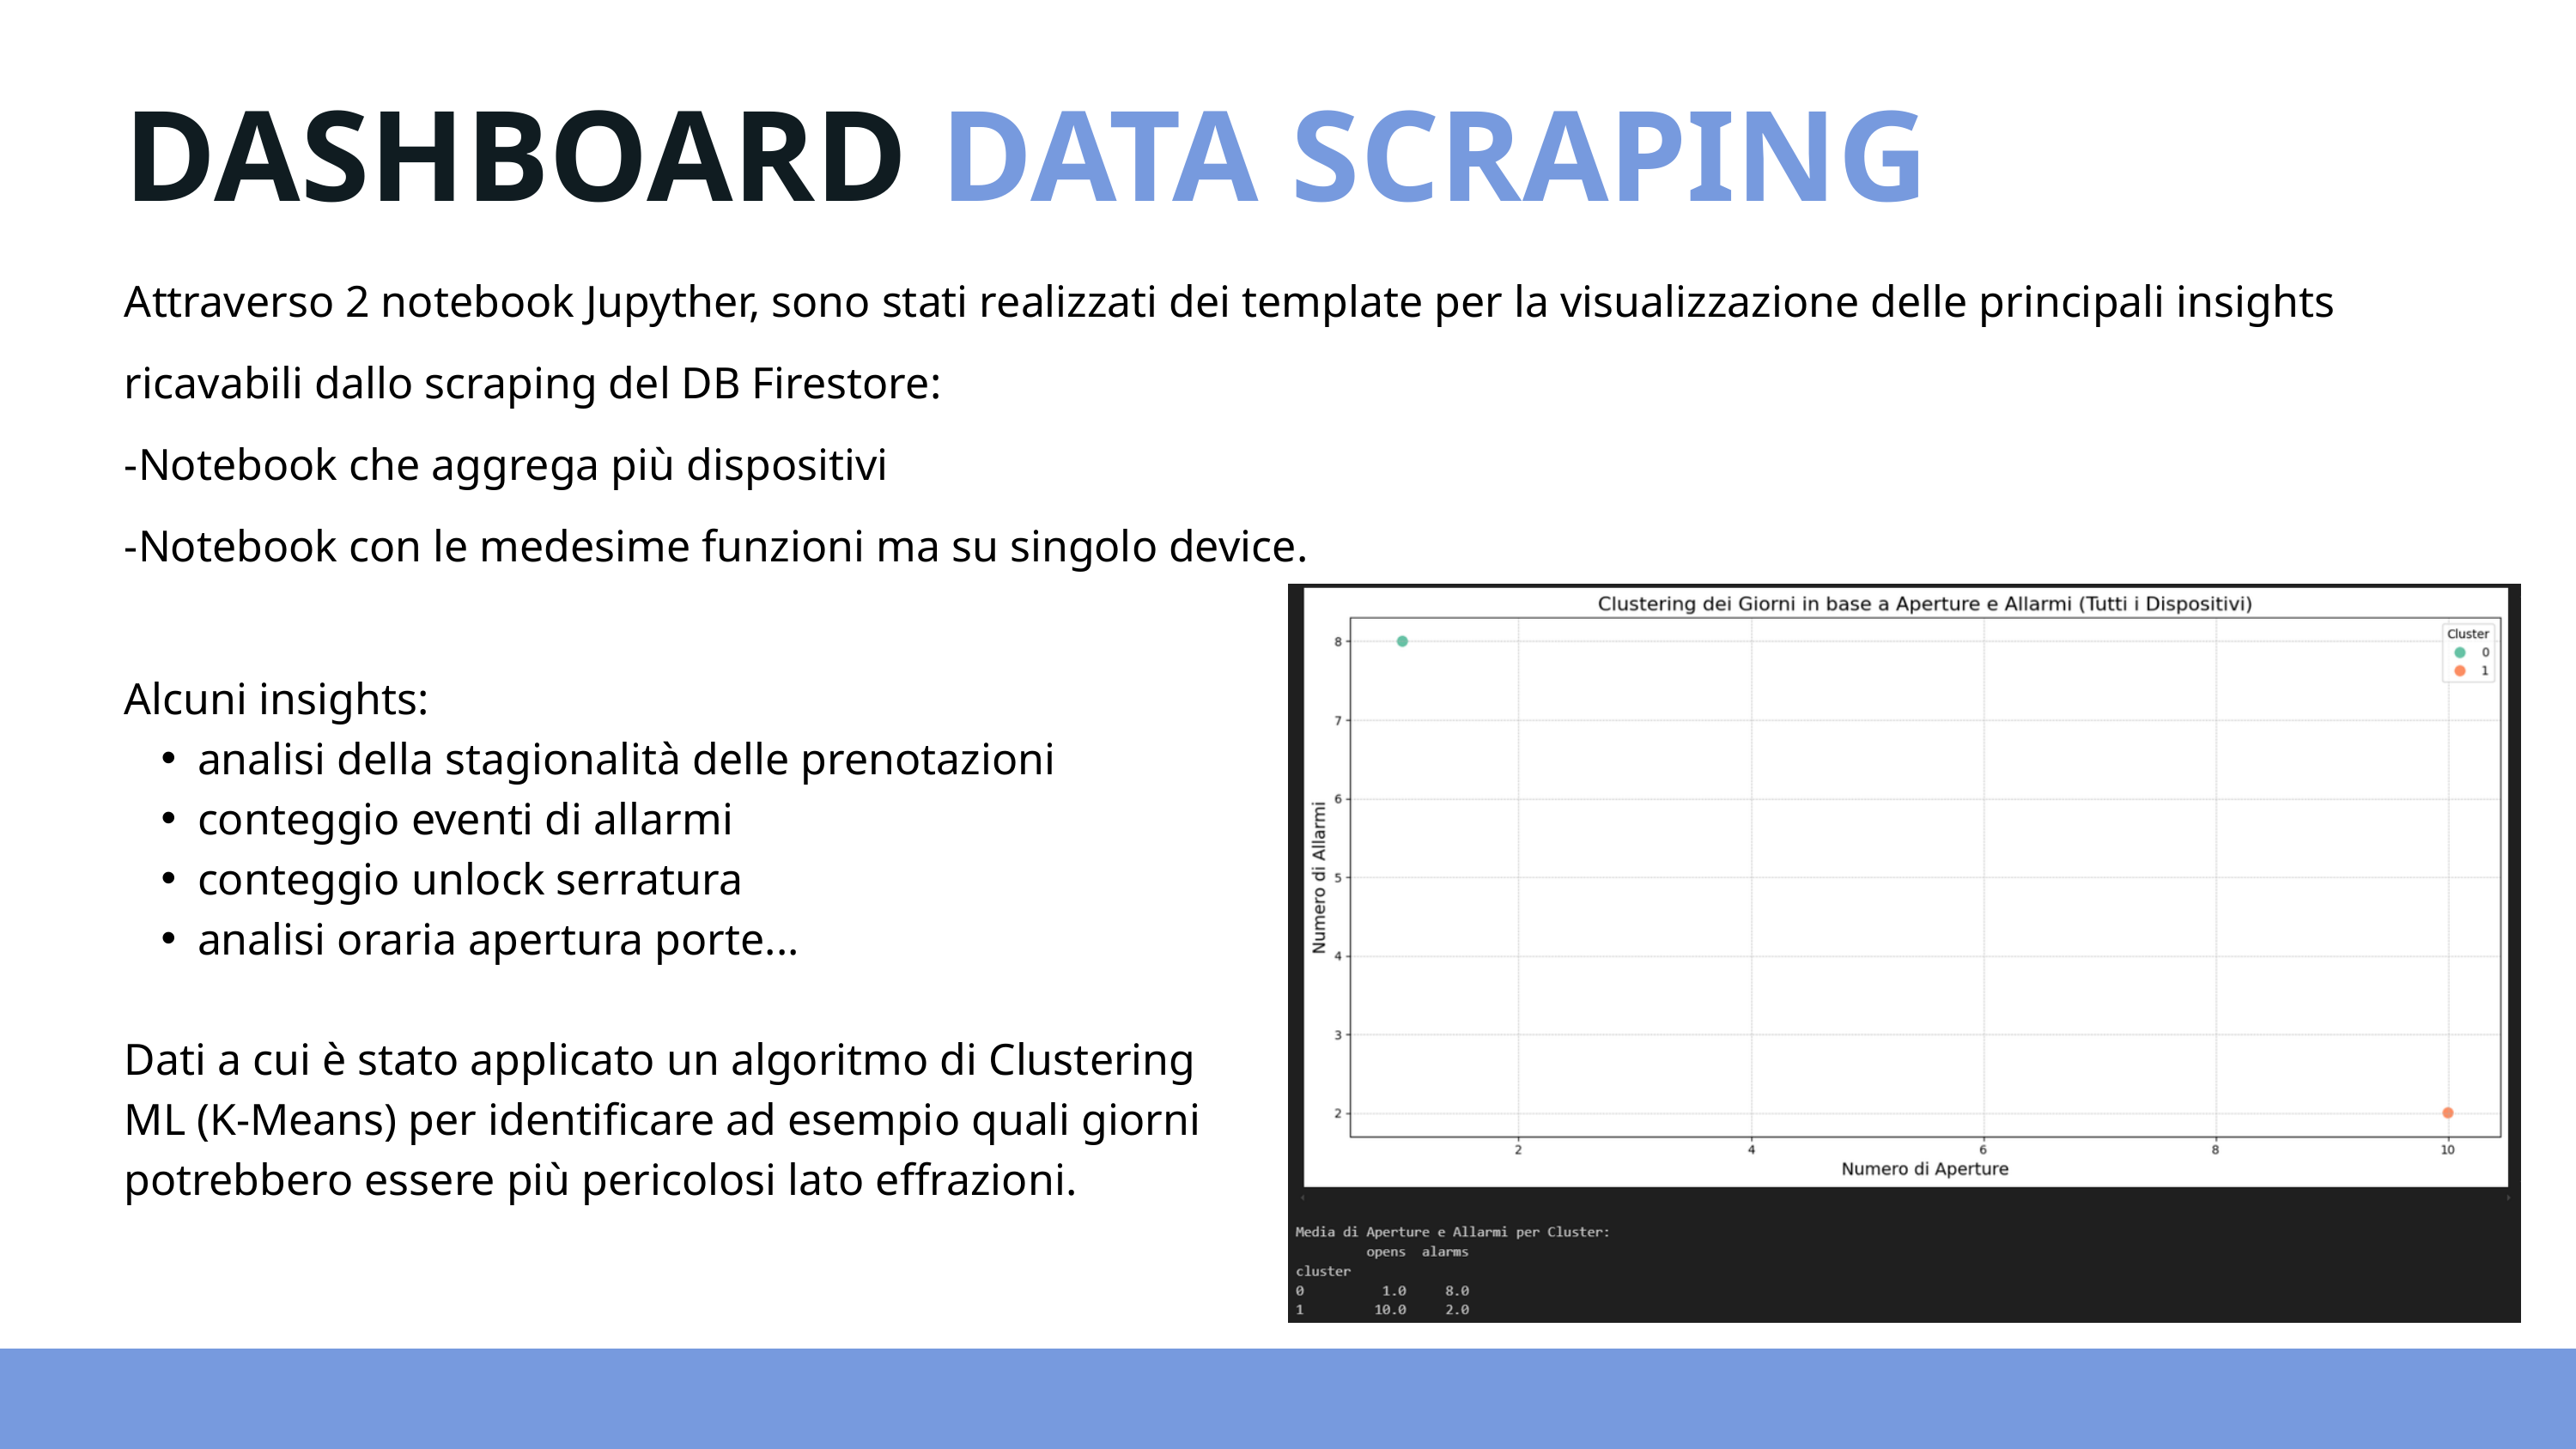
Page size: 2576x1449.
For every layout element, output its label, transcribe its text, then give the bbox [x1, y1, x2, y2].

text_box DASHBOARD DATA SCRAPING [125, 51, 2018, 227]
text_box [1288, 584, 2522, 1323]
text_box Alcuni insights: analisi della stagionalità delle prenotazioni conteggio eventi di allarmi conteggio unlock serratura analisi oraria apertura porte... Dati a cui è stato applicato un algoritmo di Clustering ML (K-Means) per identificare ad esempio quali giorni potrebbero essere più pericolosi lato effrazioni. [124, 663, 1221, 1204]
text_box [0, 1348, 2576, 1449]
text_box Attraverso 2 notebook Jupyther, sono stati realizzati dei template per la visualizzazione delle principali insights ricavabili dallo scraping del DB Firestore: -Notebook che aggrega più dispositivi -Notebook con le medesime funzioni ma su singolo device. [125, 244, 2521, 571]
